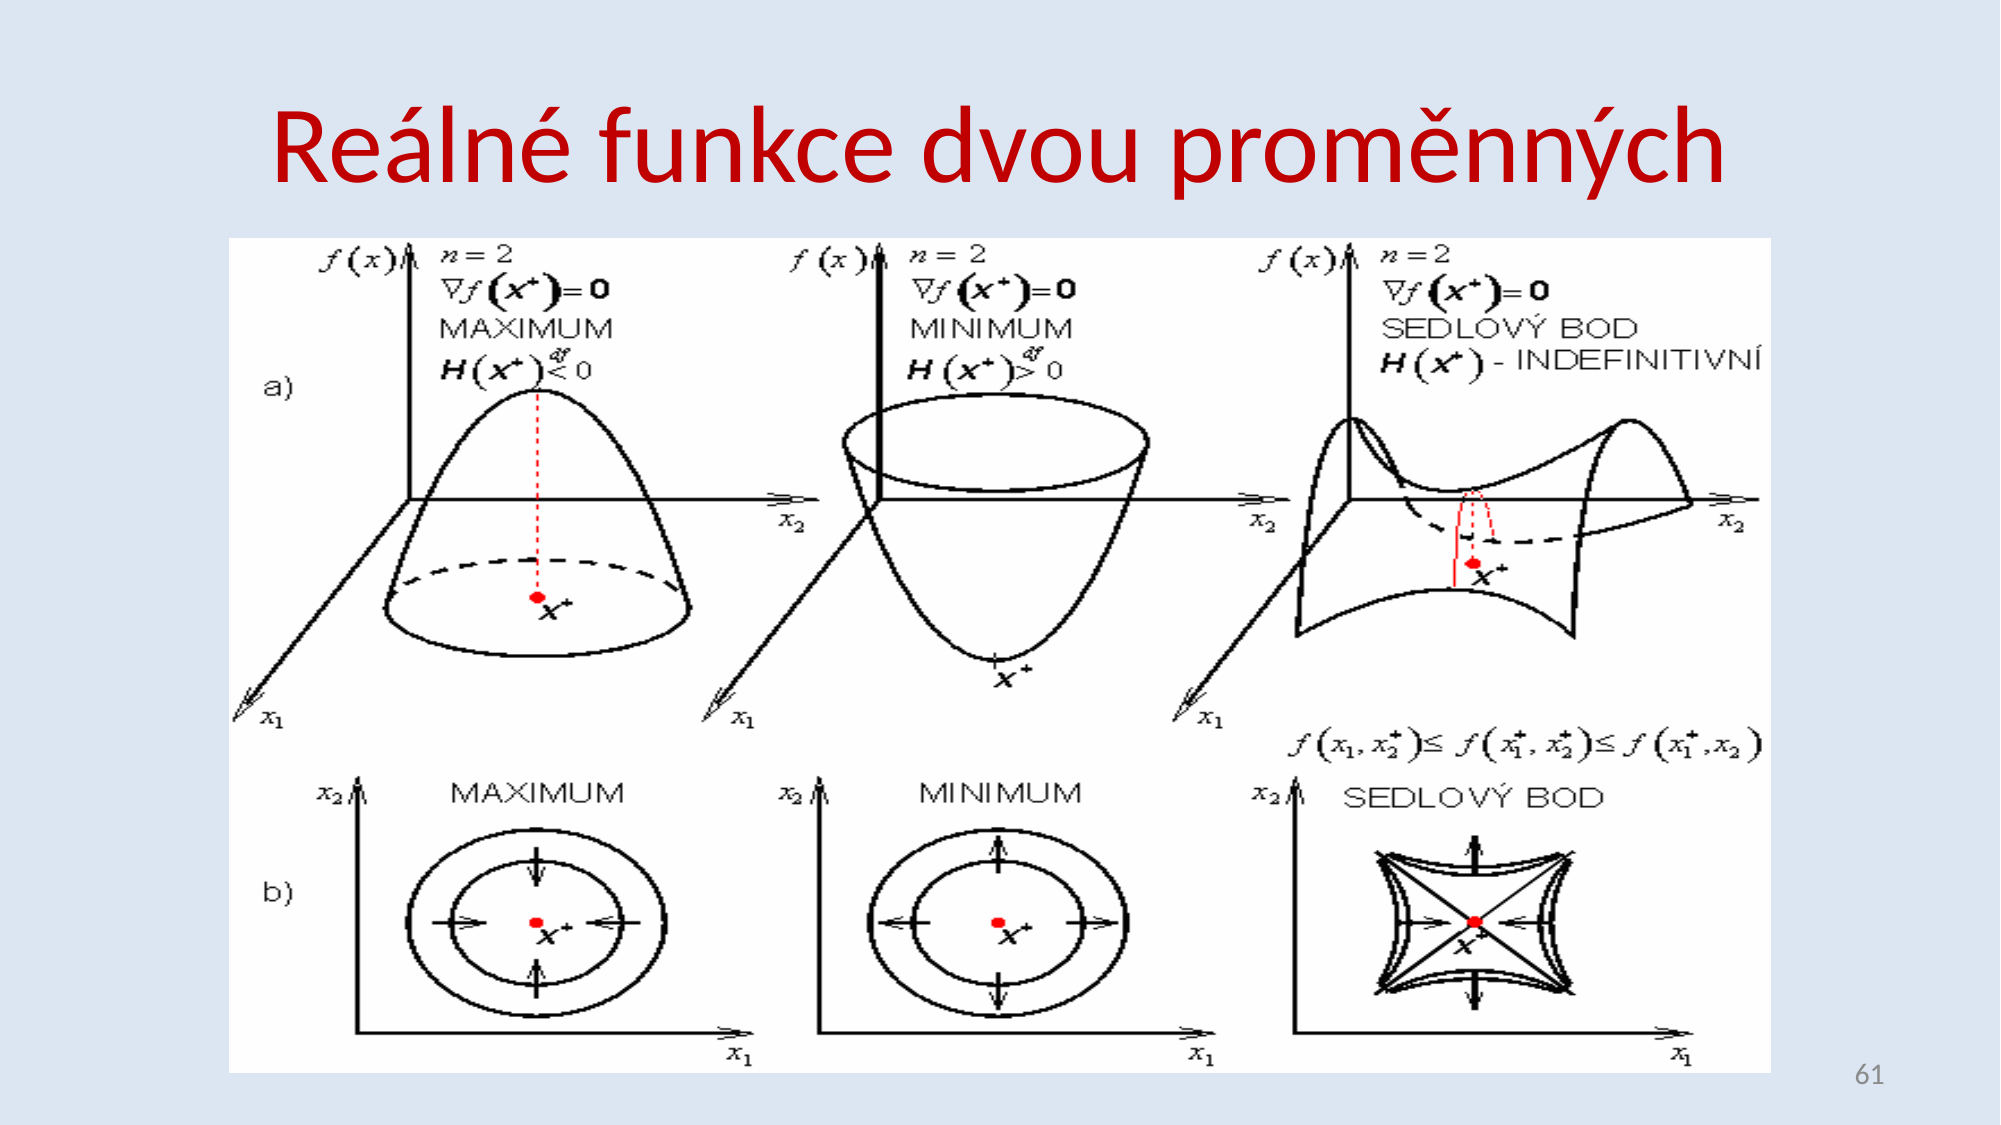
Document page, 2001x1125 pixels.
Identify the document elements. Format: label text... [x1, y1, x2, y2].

slide_number 61 [1433, 1042, 1900, 1103]
picture [229, 238, 1771, 1073]
title Reálné funkce dvou proměnných [99, 45, 1900, 233]
